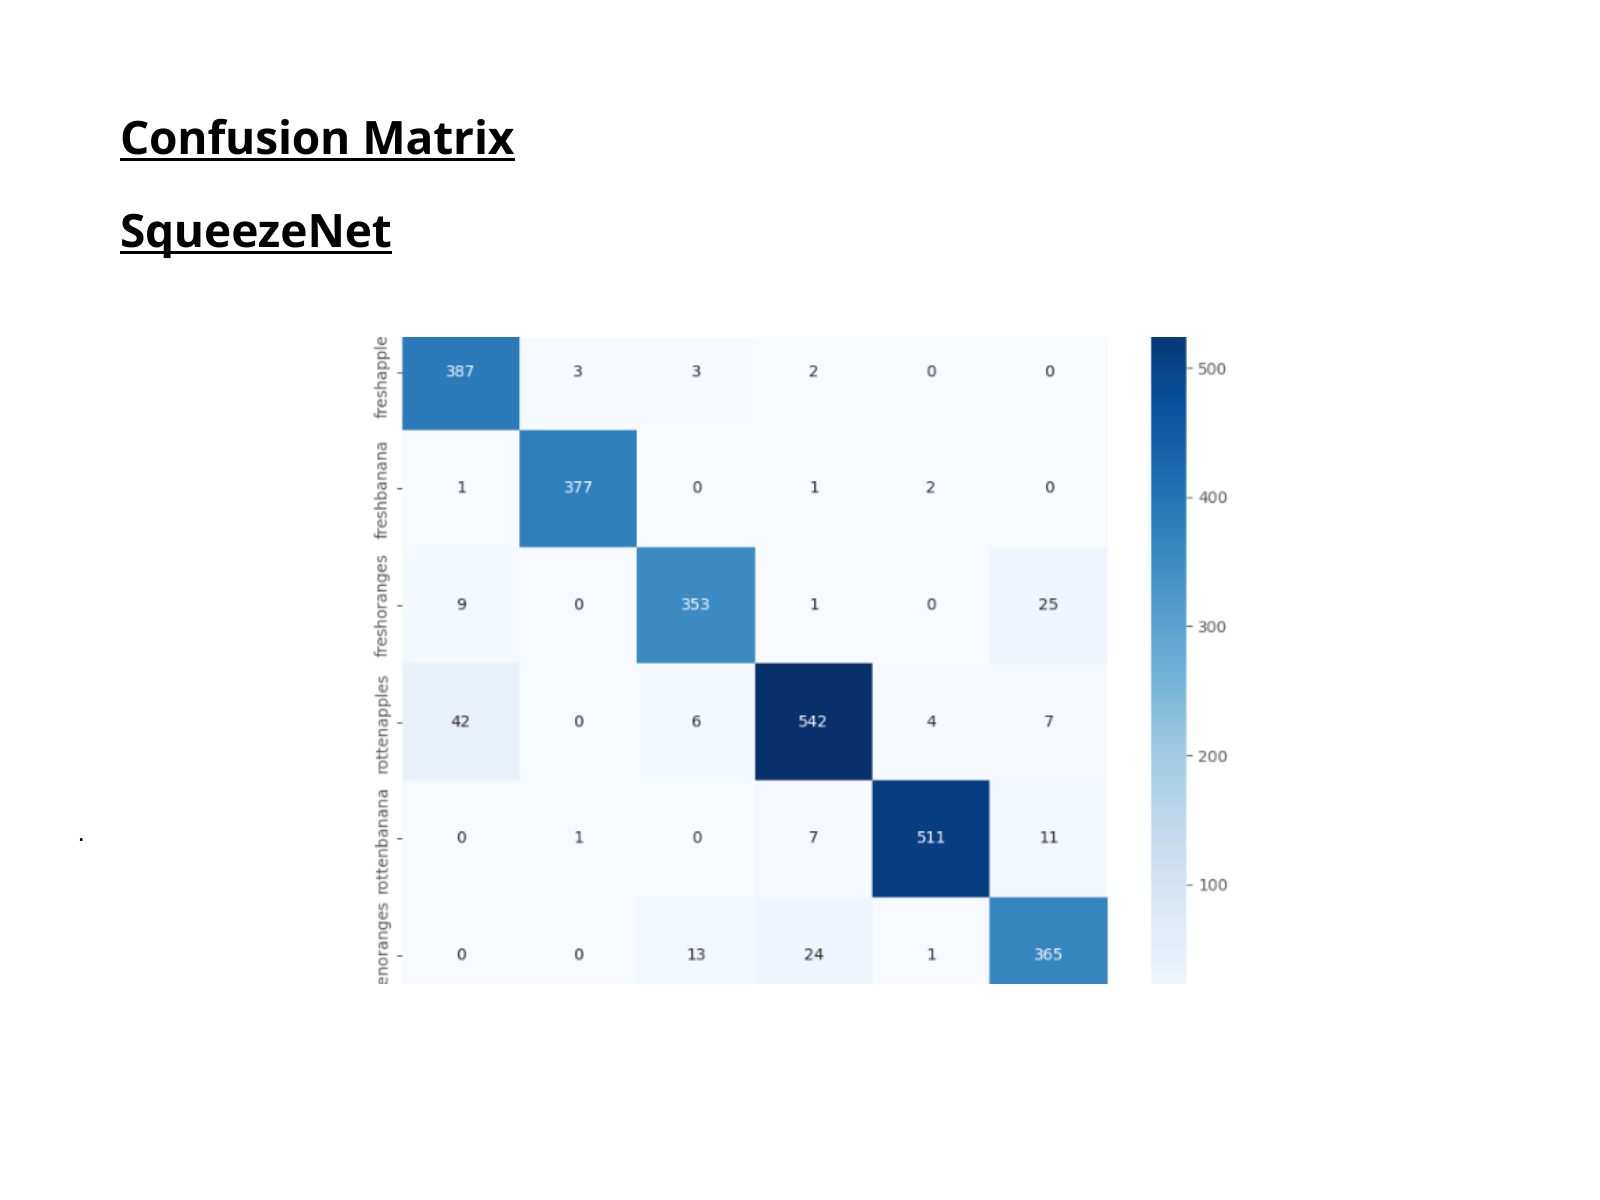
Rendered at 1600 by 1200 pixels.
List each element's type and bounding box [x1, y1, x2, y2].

text_box [119, 206, 1062, 301]
text_box [77, 818, 90, 860]
text_box [119, 113, 1062, 206]
text_box [368, 336, 1232, 985]
